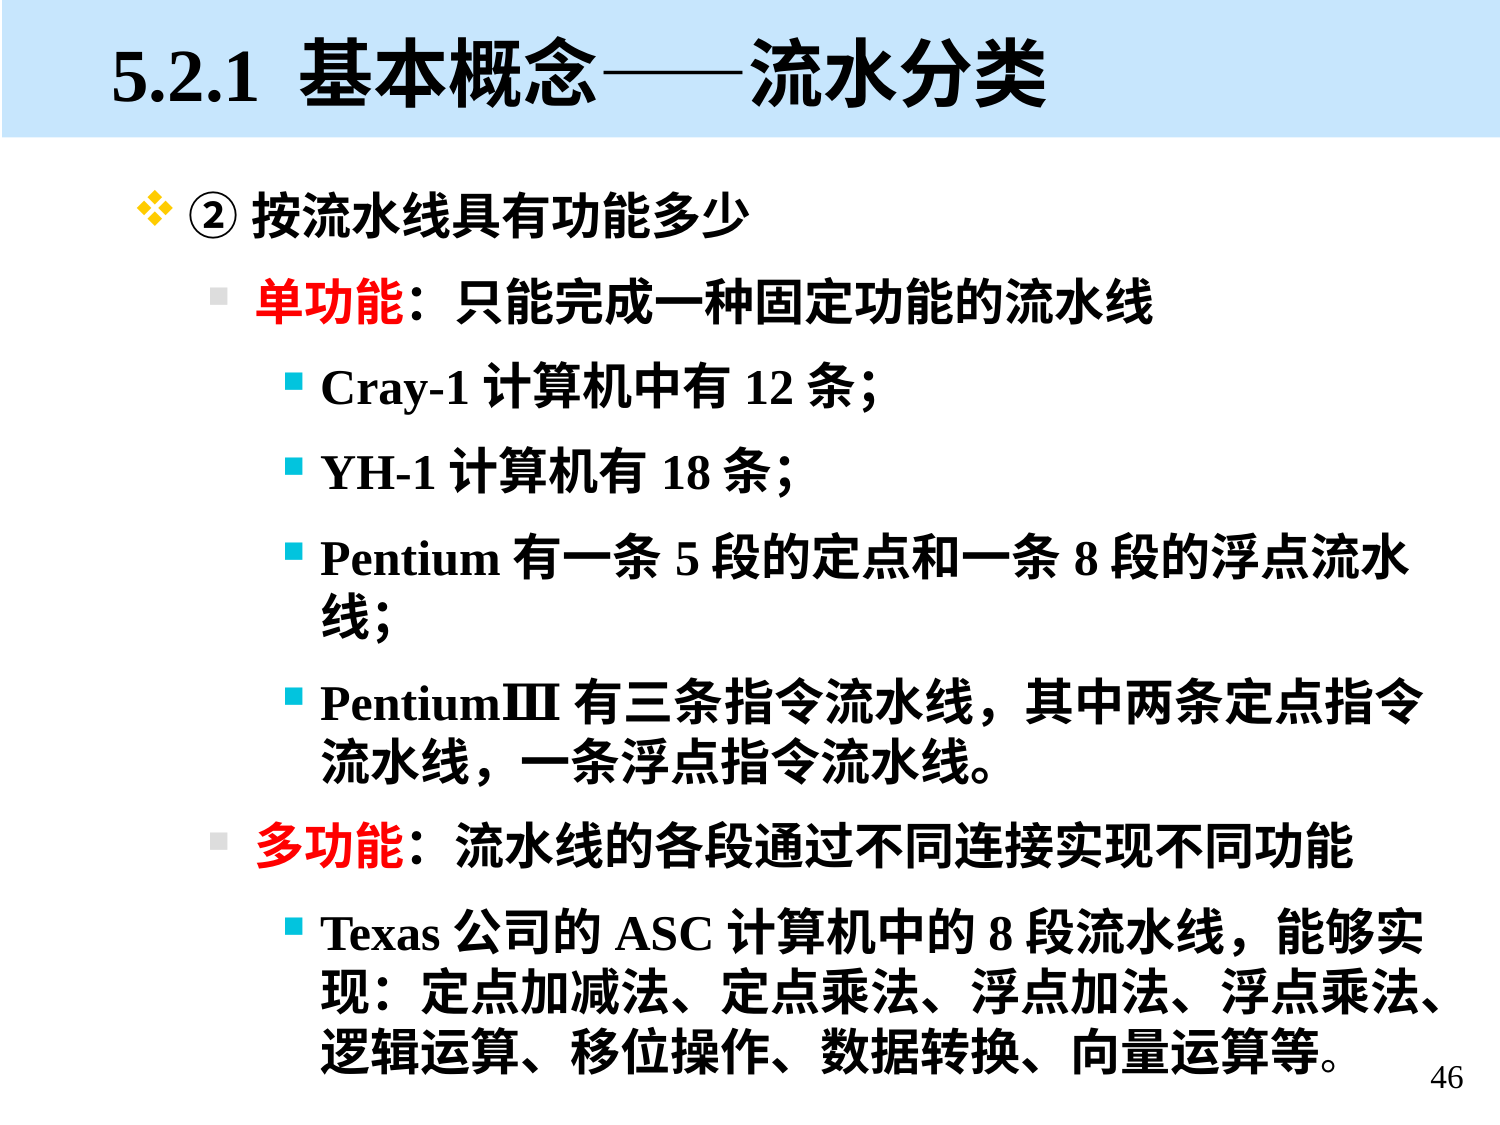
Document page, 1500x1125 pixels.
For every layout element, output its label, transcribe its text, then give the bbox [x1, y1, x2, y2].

list ②按流水线具有功能多少 单功能：只能完成一种固定功能的流水线 Cray-1计算机中有12条； YH-1计算机有18条； Pentium有一条5段的定点和一条8段的浮点流水线； PentiumⅢ有三条指令流水线，其中两条定点指令流水线，一条浮点指令流水线。 多功能：流水线的各段通过不同连接实现不同功能 Texas公司的ASC计算机中的8段流水线，能够实现：定点加减法、定点乘法、浮点加法、浮点乘法、逻辑运算、移位操作、数据转换、向量运算等。 [117, 183, 1452, 1089]
text_box 5.2.1 基本概念——流水分类 [96, 19, 1385, 120]
